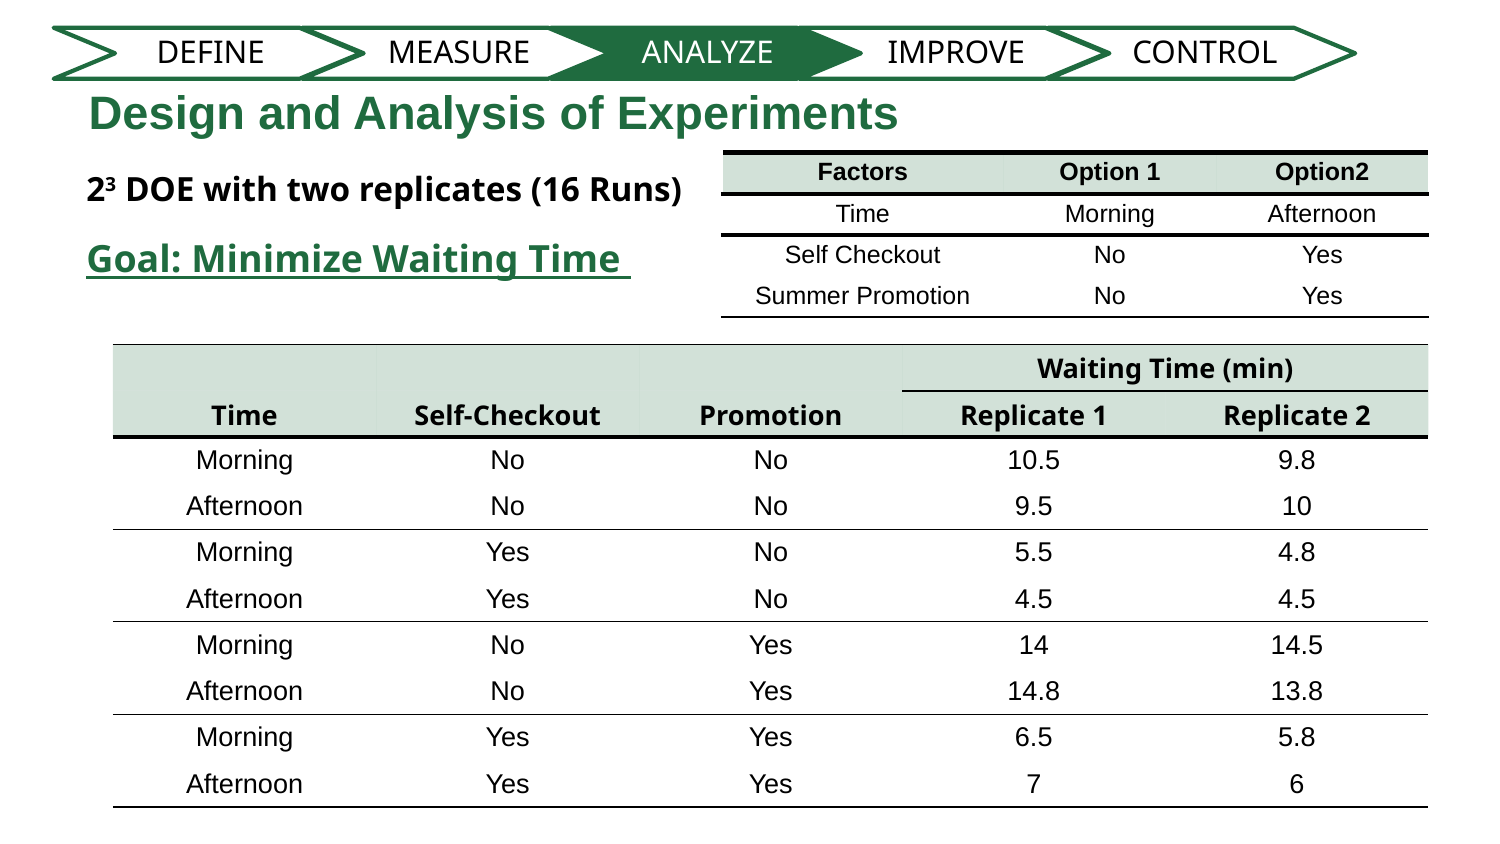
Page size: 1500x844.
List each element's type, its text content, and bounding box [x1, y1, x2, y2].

table_cell Yes [639, 761, 902, 806]
table_cell 6.5 [902, 715, 1165, 761]
table_cell No [639, 576, 902, 621]
table_cell Afternoon [113, 668, 376, 714]
table_cell Morning [113, 439, 376, 483]
table_header [376, 345, 639, 391]
table_cell Yes [1216, 237, 1428, 275]
table_cell Yes [639, 668, 902, 714]
table_header Option 1 [1004, 155, 1216, 192]
table_cell 4.5 [1165, 576, 1428, 621]
table_cell Afternoon [1216, 196, 1428, 233]
table_cell No [1004, 237, 1216, 275]
table_cell No [376, 622, 639, 668]
table_cell Yes [1216, 277, 1428, 316]
table_cell 13.8 [1165, 668, 1428, 714]
table_cell Promotion [639, 391, 902, 435]
table_cell Yes [376, 761, 639, 806]
table_cell Yes [376, 530, 639, 576]
table_cell Afternoon [113, 483, 376, 529]
table_cell Afternoon [113, 576, 376, 621]
table_cell Morning [1004, 196, 1216, 233]
table_cell Morning [113, 715, 376, 761]
table_cell Yes [376, 715, 639, 761]
table_cell 14.5 [1165, 622, 1428, 668]
table_cell 5.5 [902, 530, 1165, 576]
table_cell Afternoon [113, 761, 376, 806]
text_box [53, 27, 1356, 80]
table_cell 4.8 [1165, 530, 1428, 576]
table_cell Self Checkout [822, 237, 1004, 275]
table_cell Time [113, 391, 376, 435]
table_cell No [376, 439, 639, 483]
table_cell 14.8 [902, 668, 1165, 714]
table_cell No [639, 439, 902, 483]
table_cell 5.8 [1165, 715, 1428, 761]
table_header Waiting Time (min) [902, 345, 1428, 390]
table_cell 4.5 [902, 576, 1165, 621]
table_cell No [639, 530, 902, 576]
table_cell 6 [1165, 761, 1428, 806]
table_cell No [376, 668, 639, 714]
table_cell Replicate 1 [902, 392, 1165, 435]
table_header Option2 [1216, 155, 1428, 192]
table_cell Yes [639, 715, 902, 761]
table_cell Yes [376, 576, 639, 621]
table_cell Summer Promotion [723, 277, 1004, 316]
table_cell No [1004, 277, 1216, 316]
table_header Factors [723, 155, 1004, 192]
table_header [113, 345, 376, 391]
table_cell Replicate 2 [1165, 392, 1428, 435]
table_cell Yes [639, 622, 902, 668]
text_box 23 DOE with two replicates (16 Runs) [71, 160, 712, 216]
table_cell 7 [902, 761, 1165, 806]
table_cell Self-Checkout [376, 391, 639, 435]
table_cell No [639, 483, 902, 529]
text_box Goal: Minimize Waiting Time [71, 227, 822, 288]
text_box Design and Analysis of Experiments [82, 86, 1284, 142]
table_cell Morning [113, 530, 376, 576]
table_cell 10.5 [902, 439, 1165, 483]
table_cell 14 [902, 622, 1165, 668]
table_cell 10 [1165, 483, 1428, 529]
table_cell No [376, 483, 639, 529]
table_cell 9.5 [902, 483, 1165, 529]
table_cell 9.8 [1165, 439, 1428, 483]
table_cell Time [723, 196, 1004, 233]
table_header [639, 345, 902, 391]
table_cell Morning [113, 622, 376, 668]
